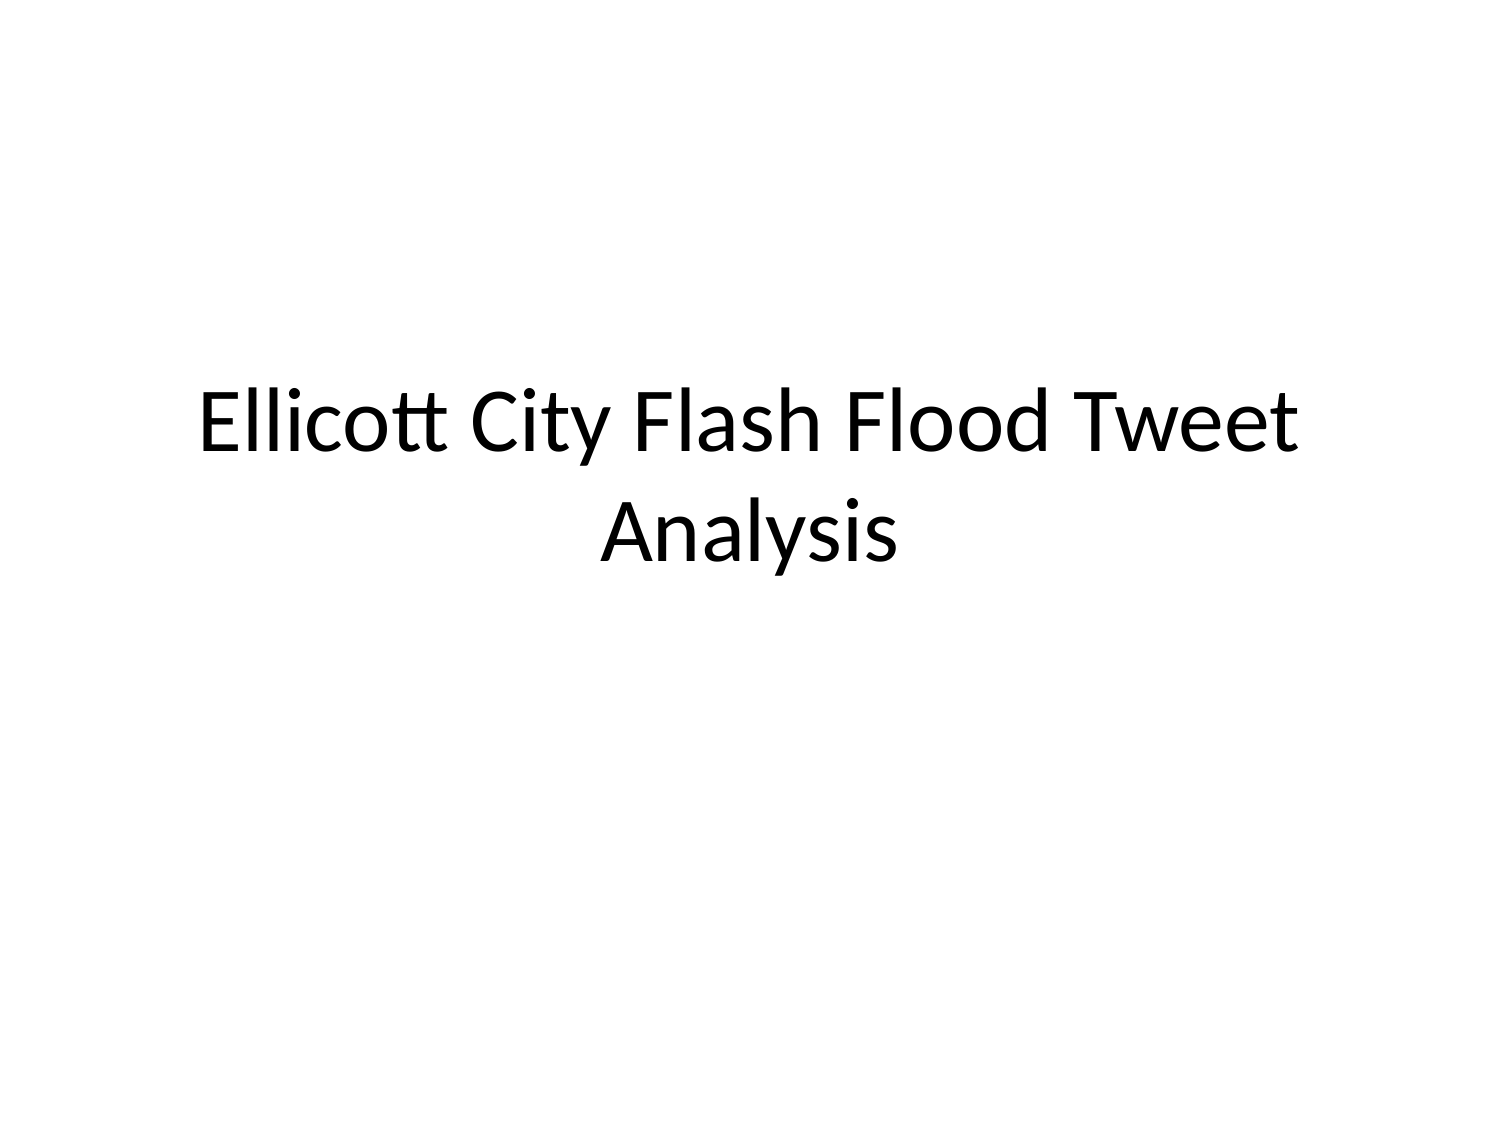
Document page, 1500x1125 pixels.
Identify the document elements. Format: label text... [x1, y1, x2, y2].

title Ellicott City Flash Flood Tweet Analysis [112, 349, 1388, 591]
